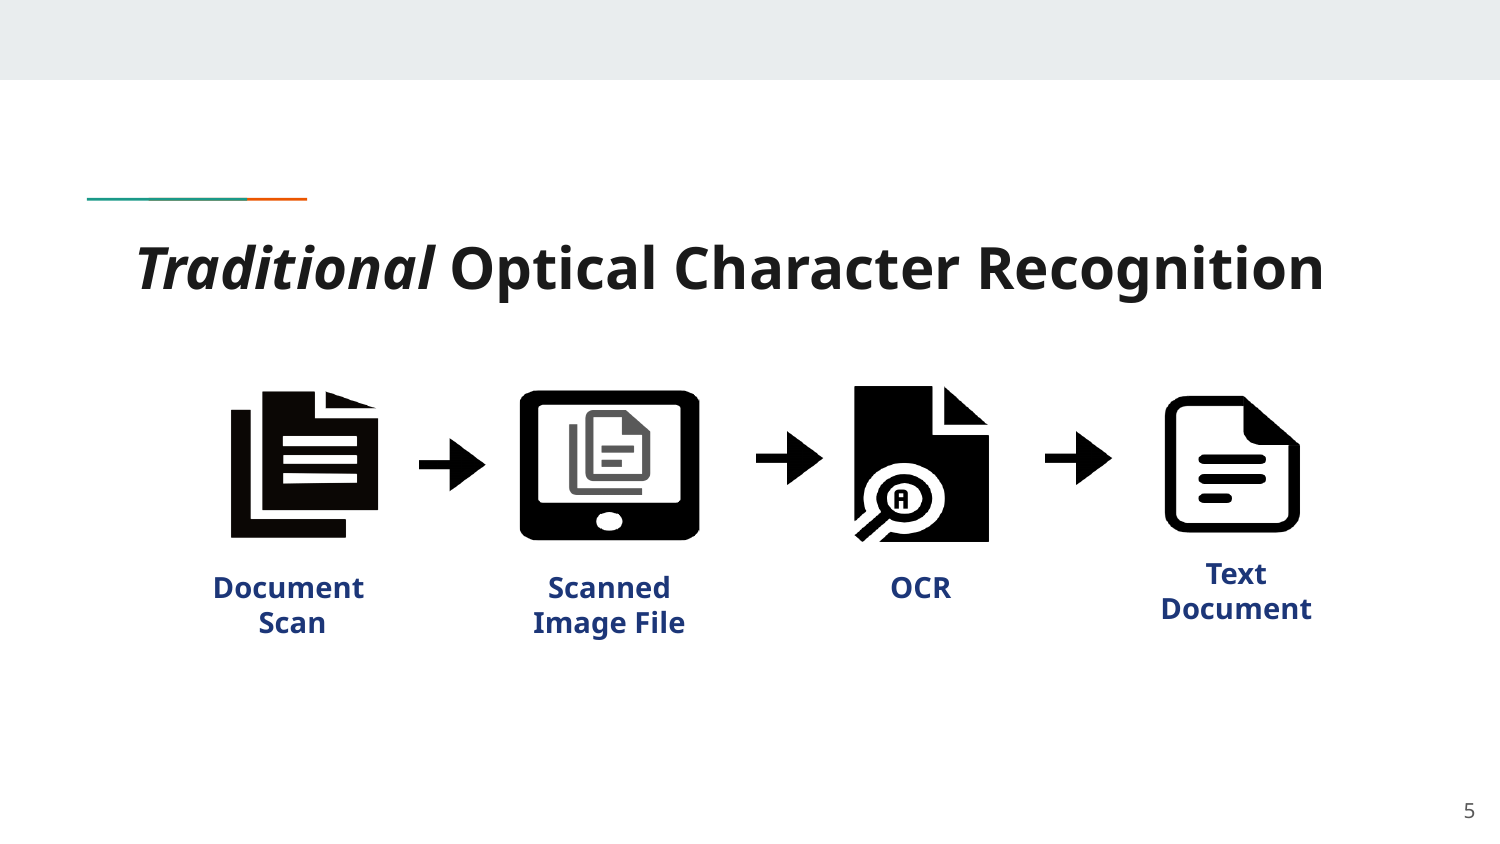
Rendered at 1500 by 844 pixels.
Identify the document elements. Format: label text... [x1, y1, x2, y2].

title Traditional Optical Character Recognition [119, 216, 1381, 305]
picture [1014, 404, 1139, 512]
text_box OCR [844, 554, 997, 620]
text_box Document Scan [169, 554, 416, 655]
text_box Scanned Image File [495, 554, 724, 655]
picture [208, 386, 512, 542]
picture [519, 386, 700, 542]
picture [725, 386, 1011, 543]
picture [1141, 386, 1322, 543]
text_box Text Document [1142, 540, 1331, 641]
slide_number ‹#› [1400, 779, 1491, 844]
